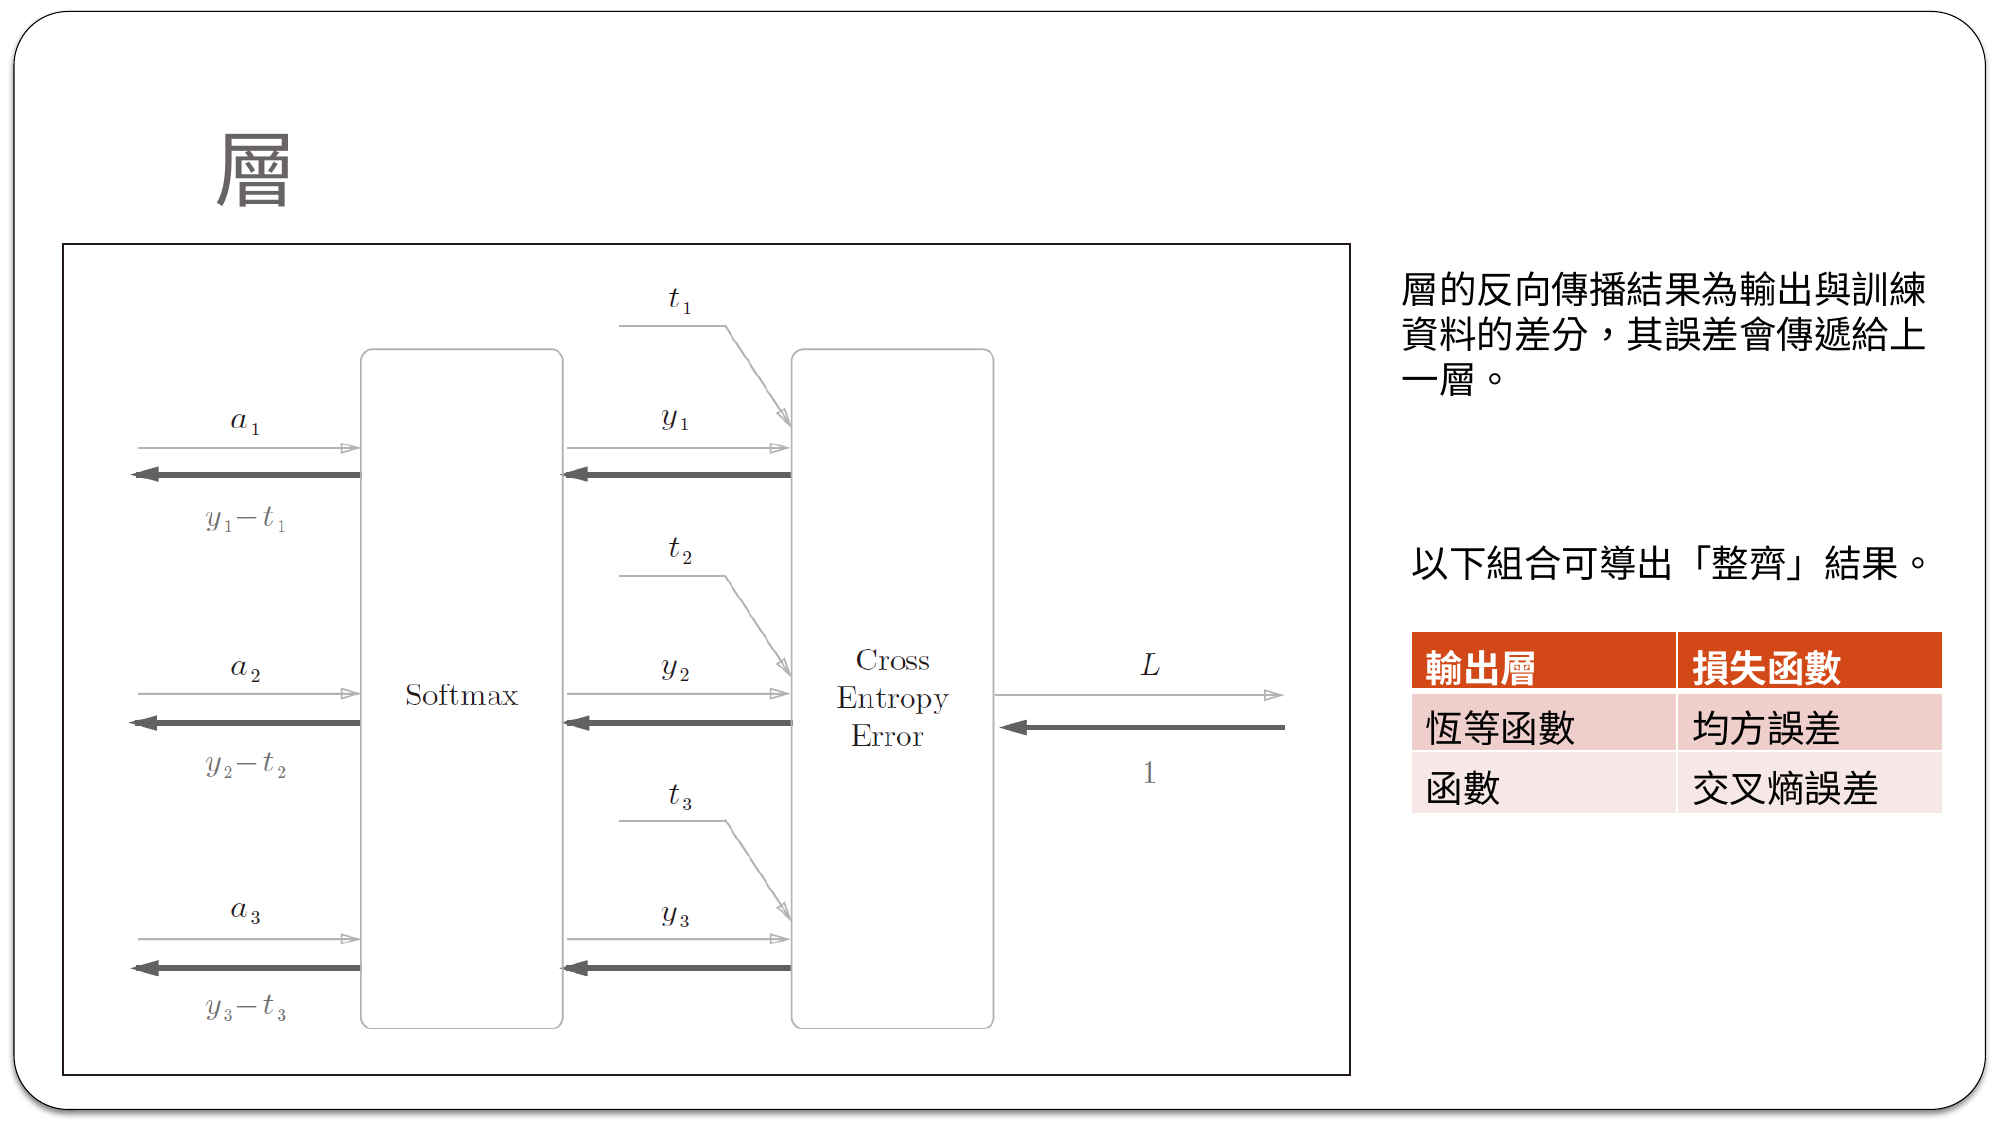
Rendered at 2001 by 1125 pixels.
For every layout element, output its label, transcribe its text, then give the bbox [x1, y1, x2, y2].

text_box 以下組合可導出「整齊」結果。 [1397, 532, 1952, 592]
picture [56, 237, 1356, 1081]
